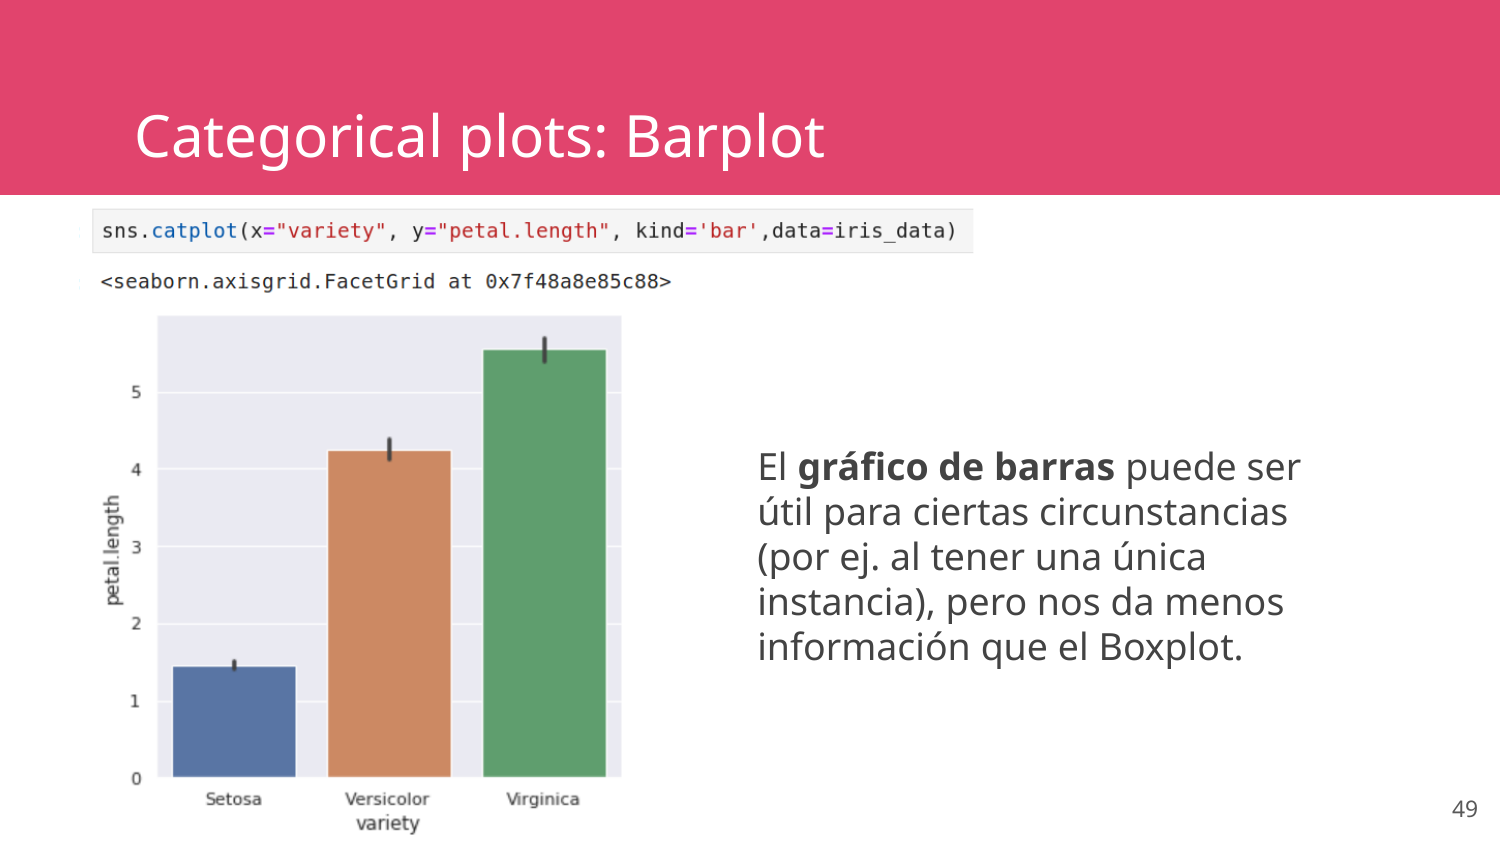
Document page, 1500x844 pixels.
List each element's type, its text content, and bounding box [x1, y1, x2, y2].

picture [78, 197, 974, 844]
text_box Categorical plots: Barplot [119, 84, 1381, 172]
slide_number ‹#› [1403, 779, 1494, 844]
text_box El gráfico de barras puede ser útil para ciertas circunstancias (por ej. al tener una única instancia), pero nos da menos información que el Boxplot. [978, 428, 1364, 697]
